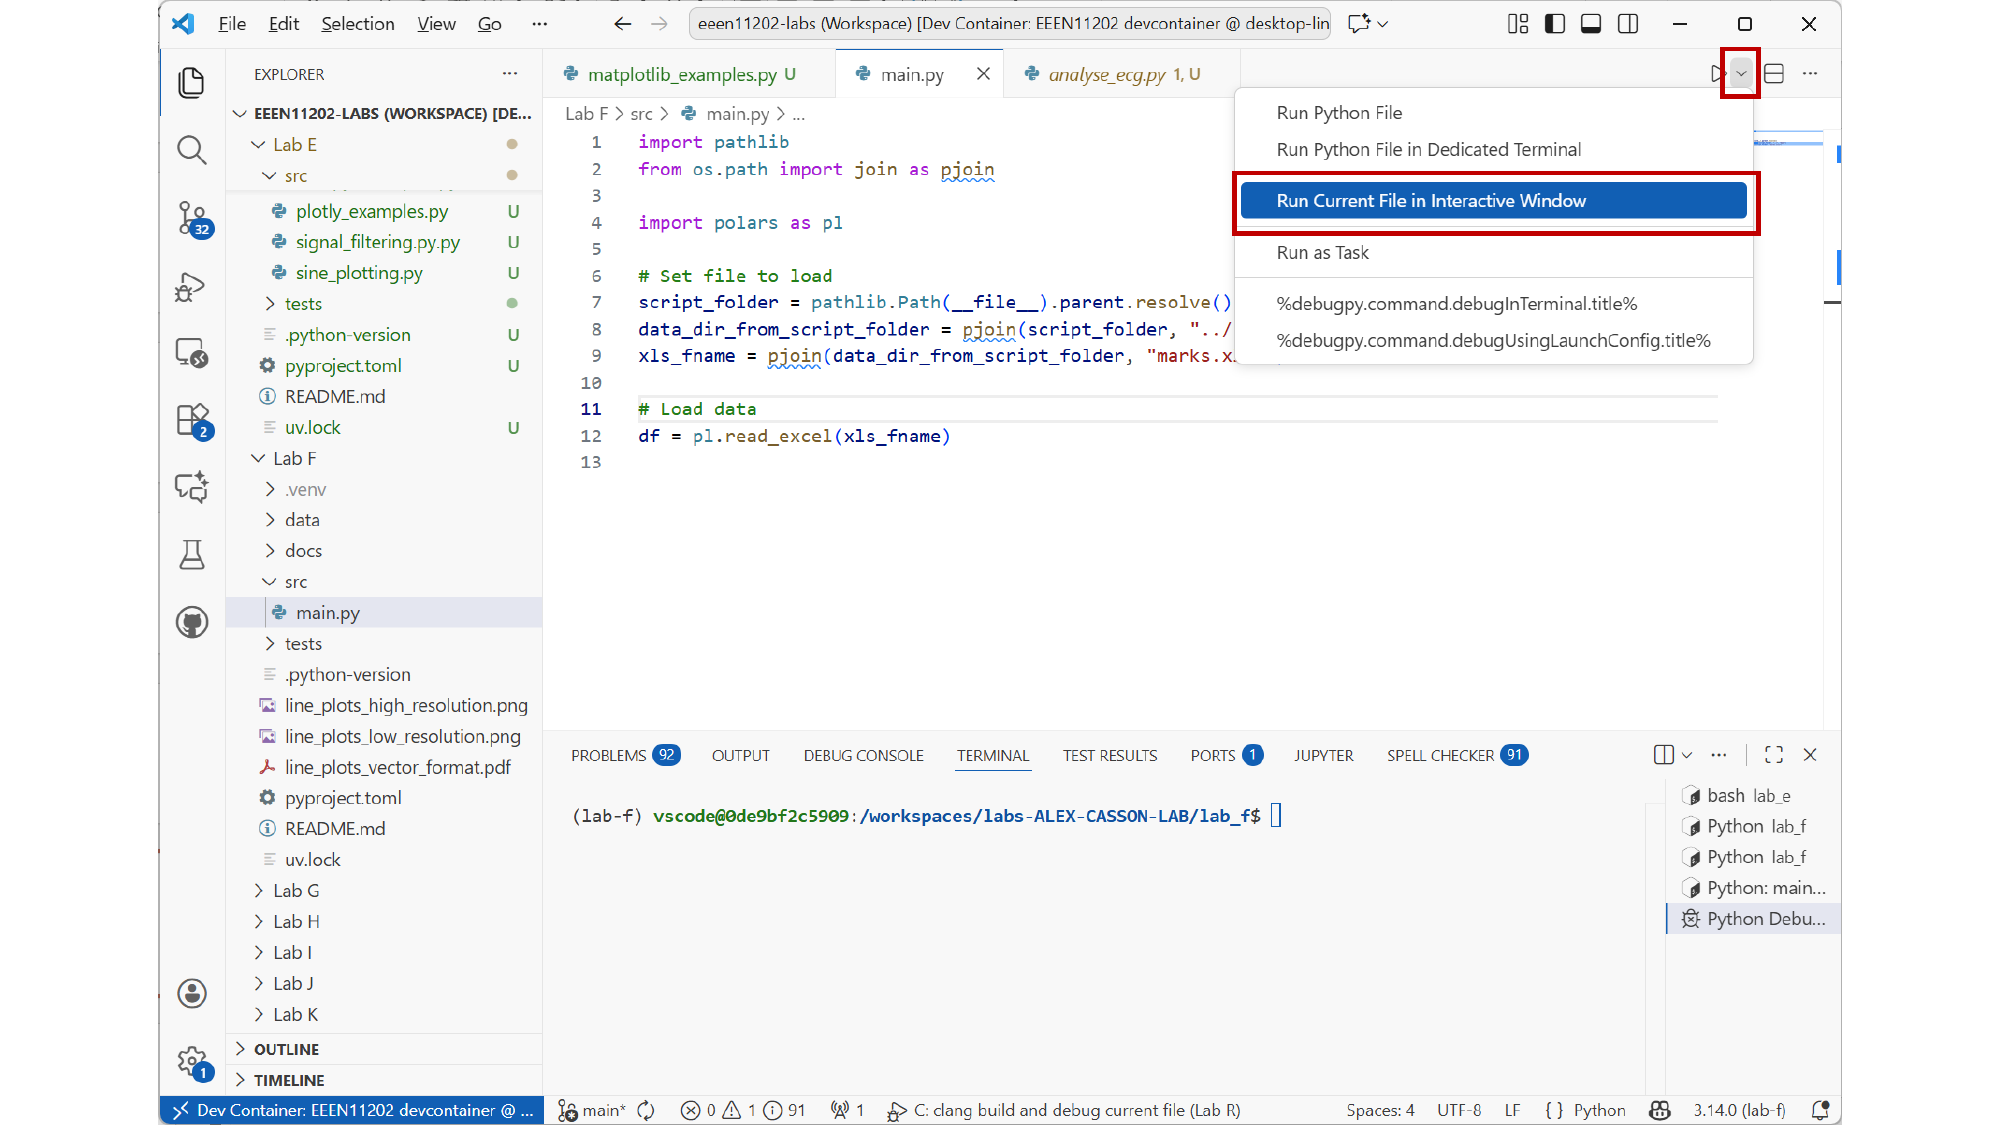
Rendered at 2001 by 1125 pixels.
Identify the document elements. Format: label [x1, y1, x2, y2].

picture [157, 0, 1843, 1125]
